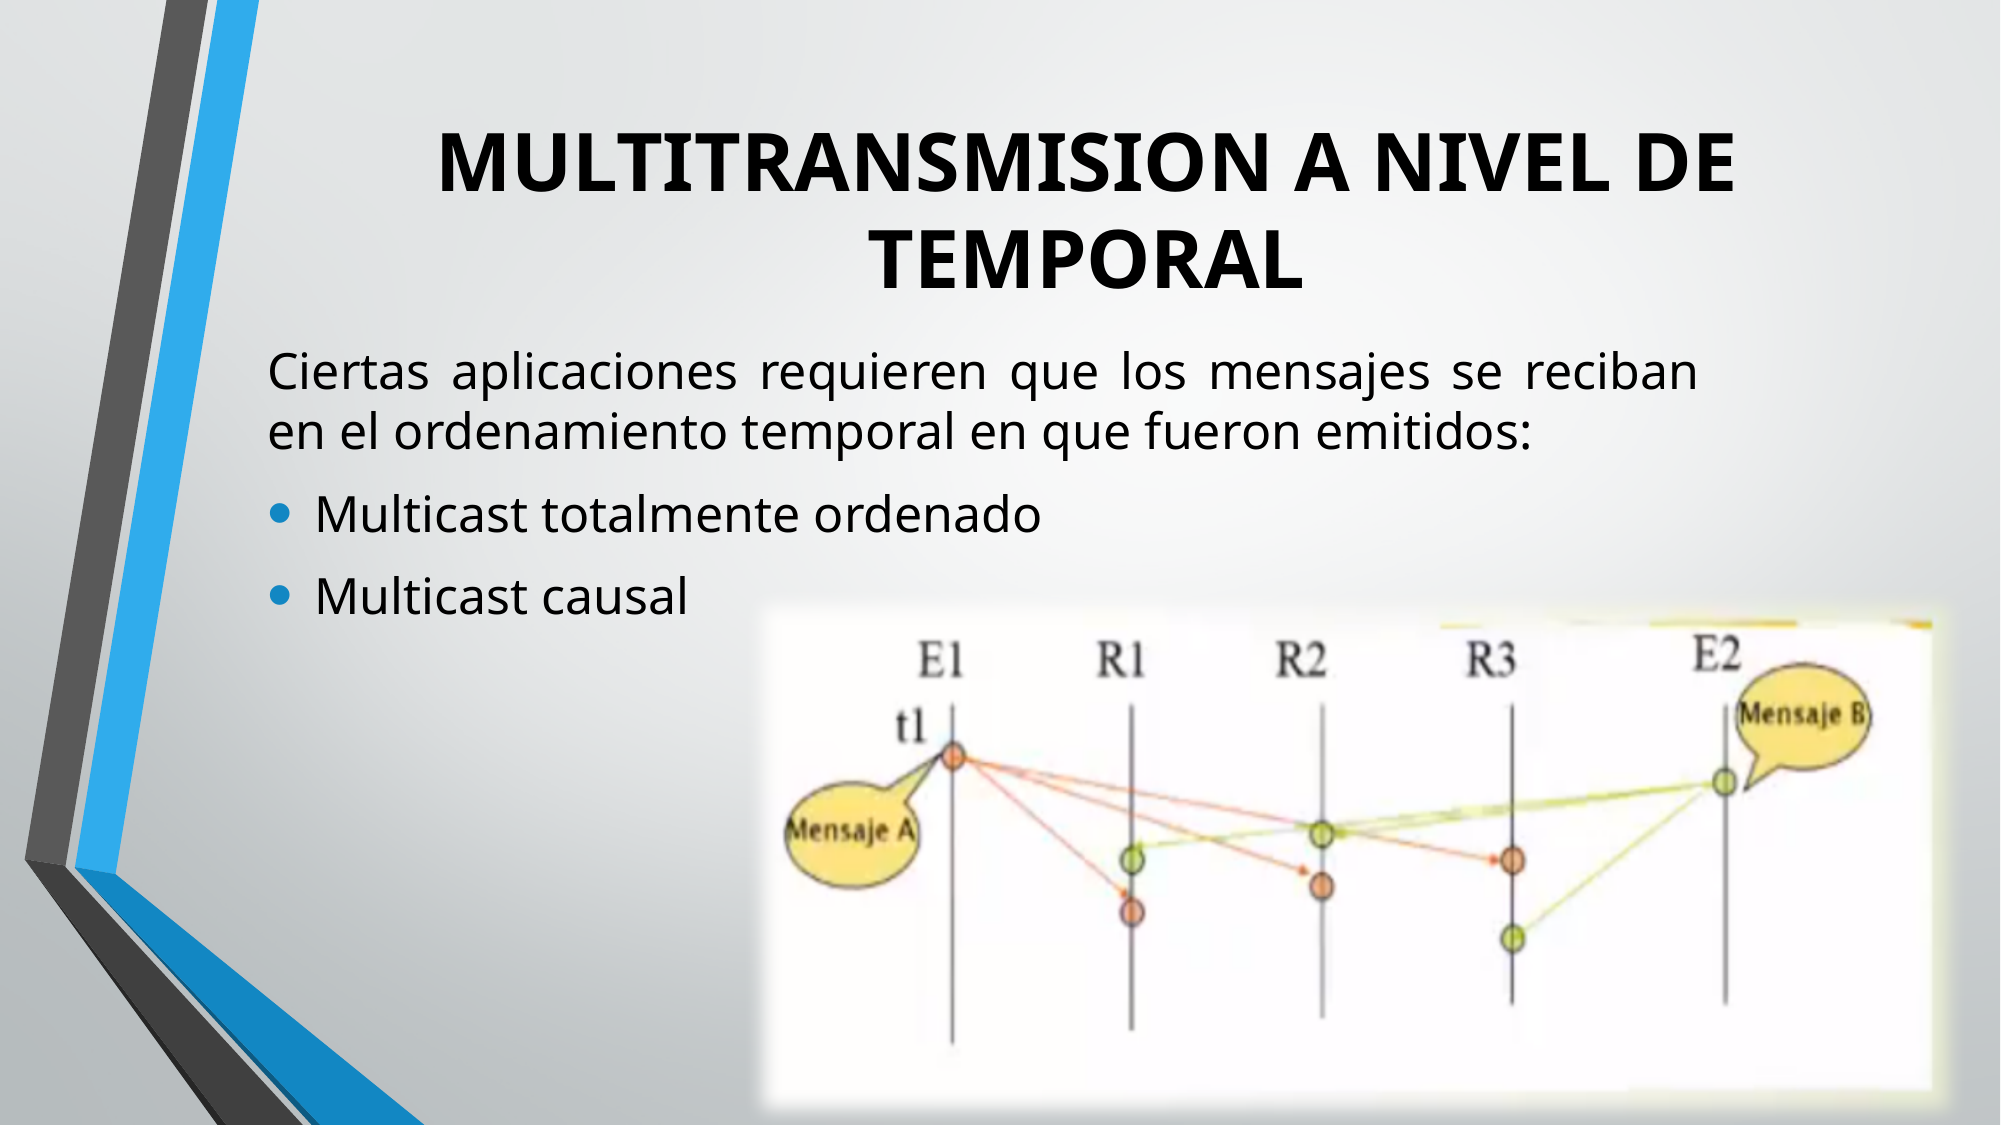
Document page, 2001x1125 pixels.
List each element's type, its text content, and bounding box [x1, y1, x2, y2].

picture [744, 587, 1964, 1125]
list Ciertas aplicaciones requieren que los mensajes se reciban en el ordenamiento temporal en que fueron emitidos: Multicast totalmente ordenado Multicast causal [252, 287, 1716, 760]
title MULTITRANSMISION A NIVEL DE TEMPORAL [286, 102, 1888, 313]
